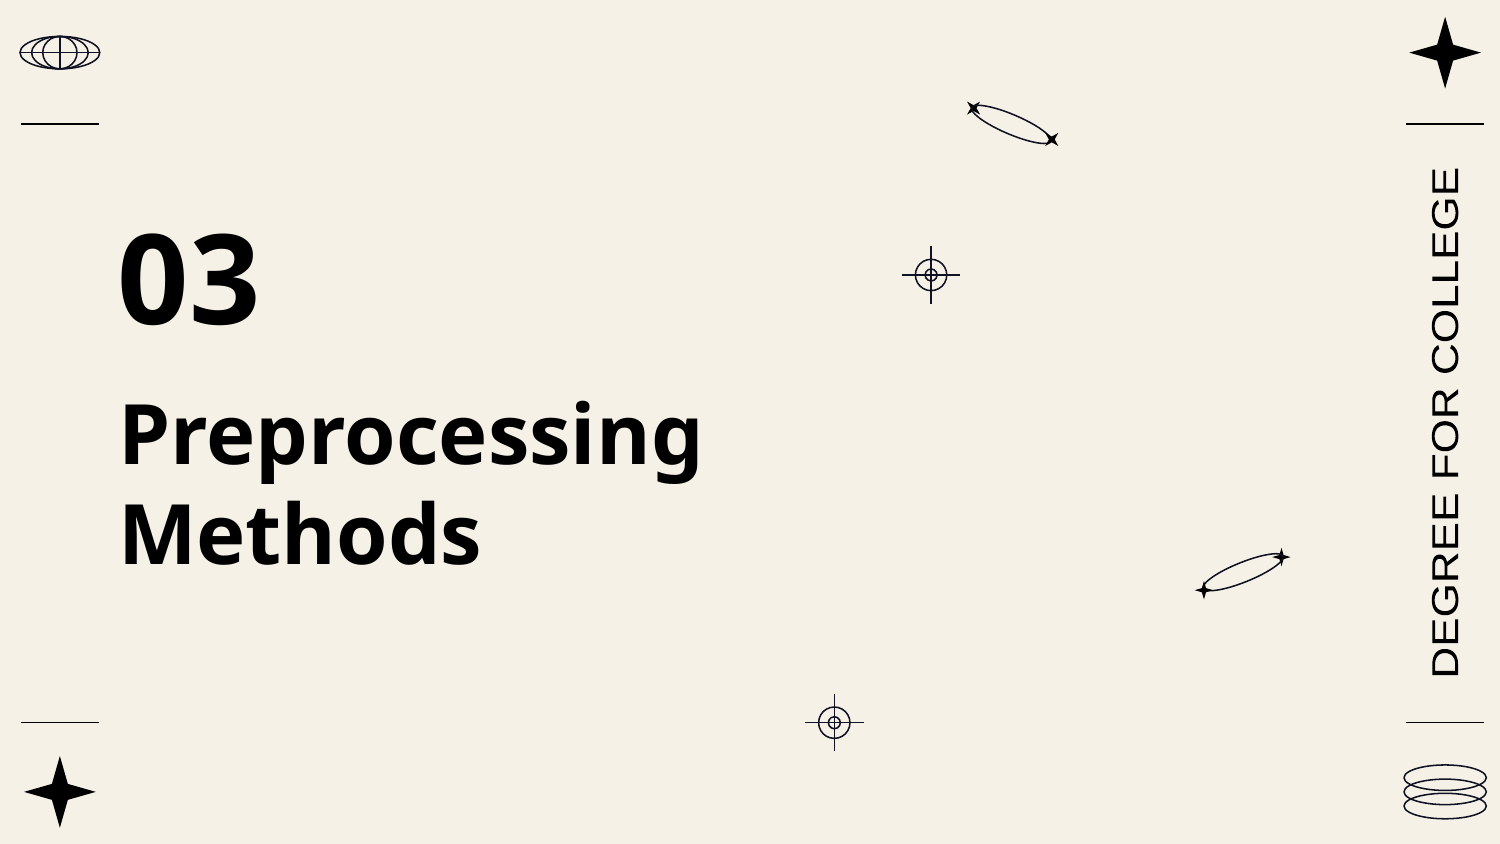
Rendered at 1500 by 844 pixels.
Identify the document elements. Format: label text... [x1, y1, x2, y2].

title Preprocessing Methods [118, 375, 982, 587]
title 03 [117, 205, 425, 344]
